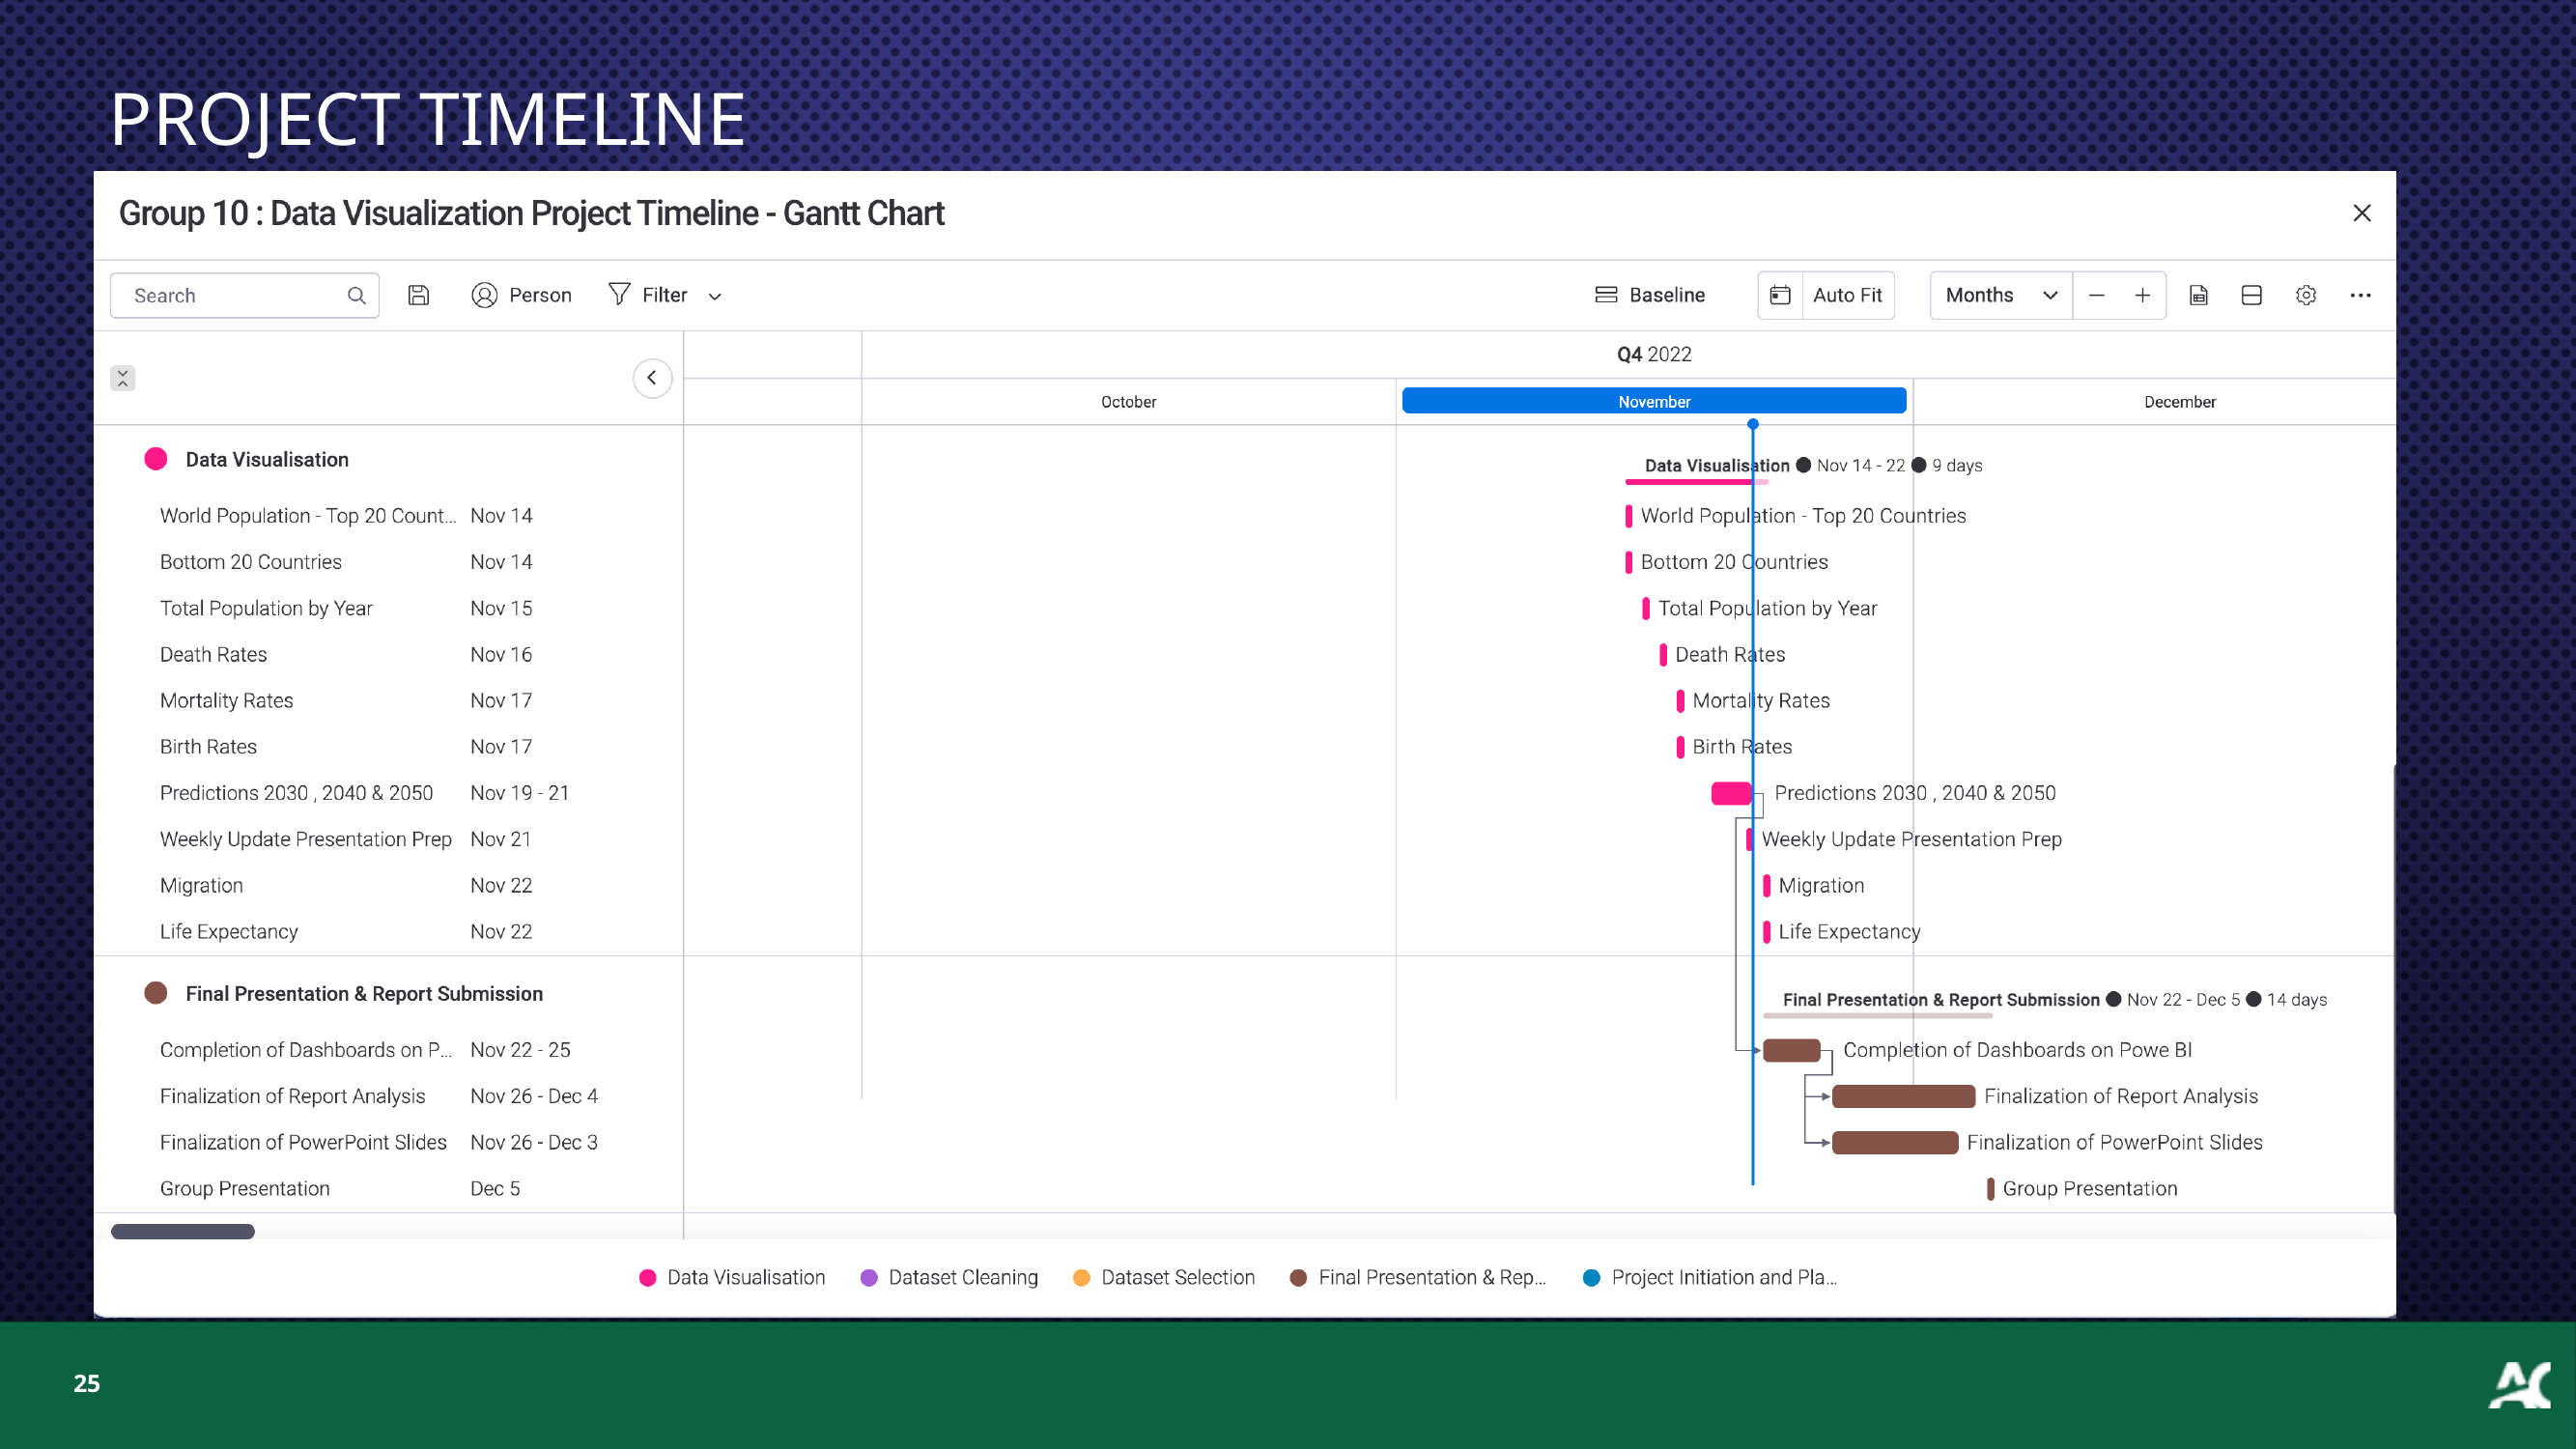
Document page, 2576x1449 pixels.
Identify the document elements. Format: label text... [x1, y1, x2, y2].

slide_number 25 [31, 1346, 116, 1424]
title Project Timeline [94, 65, 1815, 171]
picture [94, 171, 2397, 1319]
